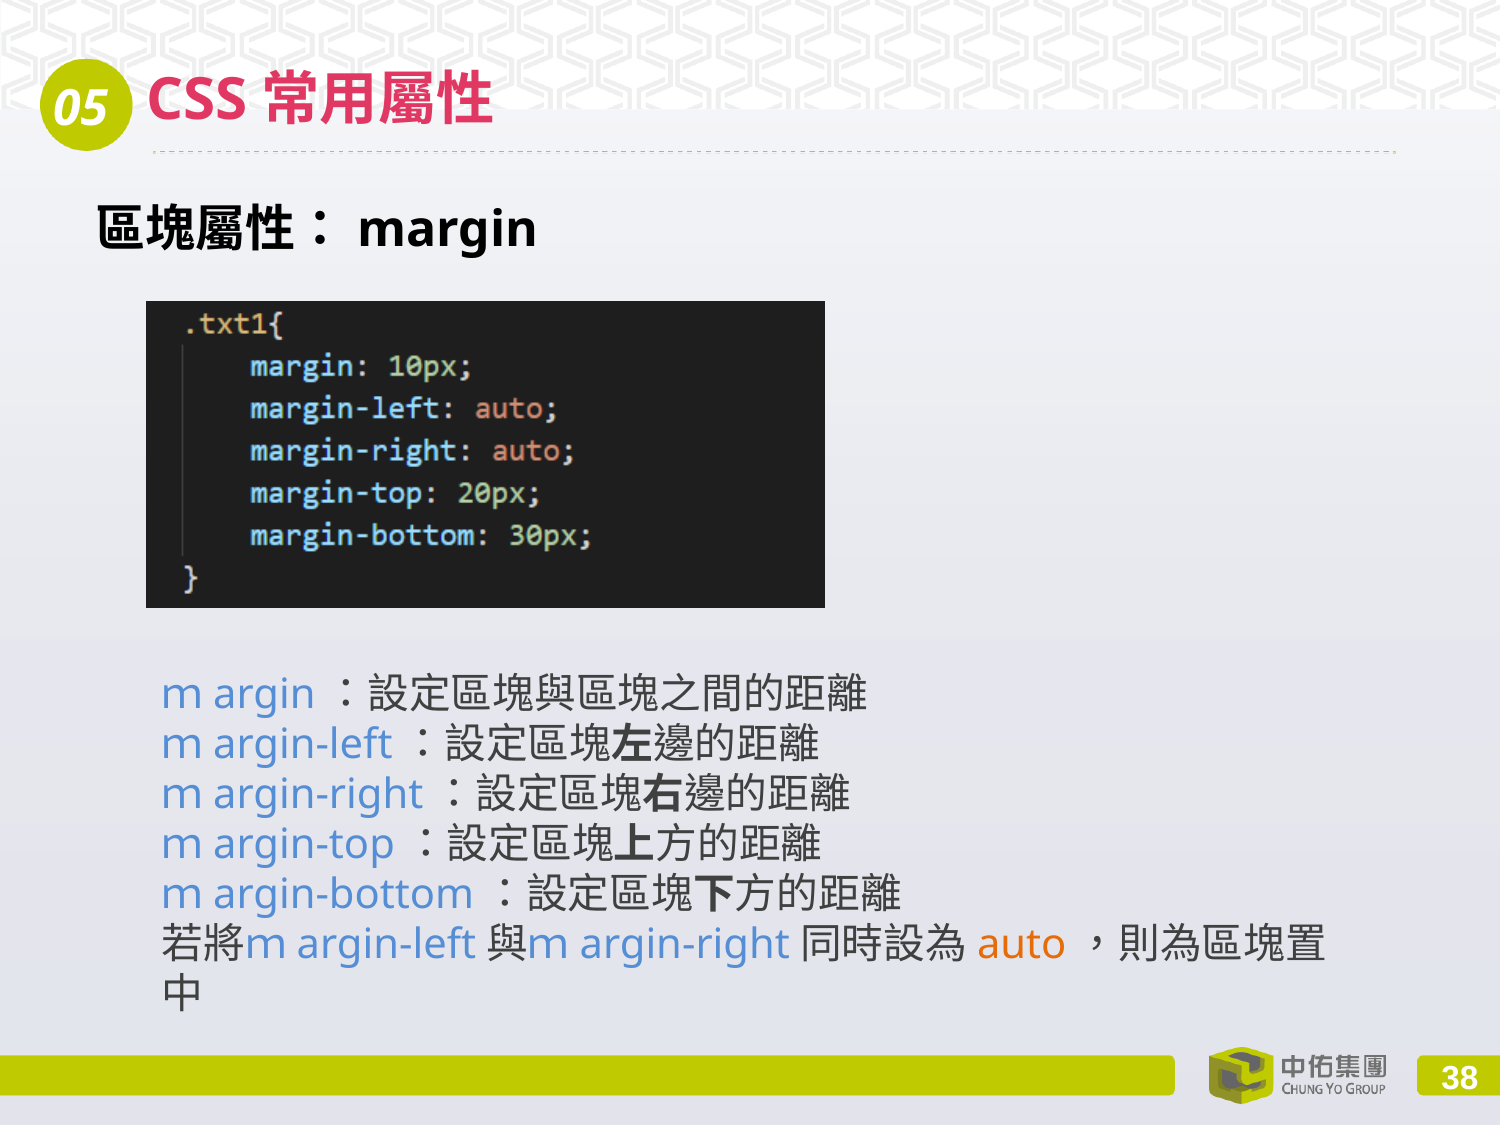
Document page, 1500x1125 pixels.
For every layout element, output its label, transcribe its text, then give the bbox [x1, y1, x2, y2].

picture [0, 0, 1500, 1125]
text_box ｍargin：設定區塊與區塊之間的距離 ｍargin-left：設定區塊左邊的距離 ｍargin-right：設定區塊右邊的距離 ｍargin-top：設定區塊上方的距離 ｍargin-bottom：設定區塊下方的距離 若將ｍargin-left與ｍargin-right同時設為auto，則為區塊置中 [146, 659, 1342, 1025]
text_box 38 [1424, 1046, 1496, 1107]
text_box 區塊屬性：margin [80, 188, 554, 264]
text_box 05 [38, 68, 123, 144]
text_box CSS常用屬性 [131, 53, 510, 139]
